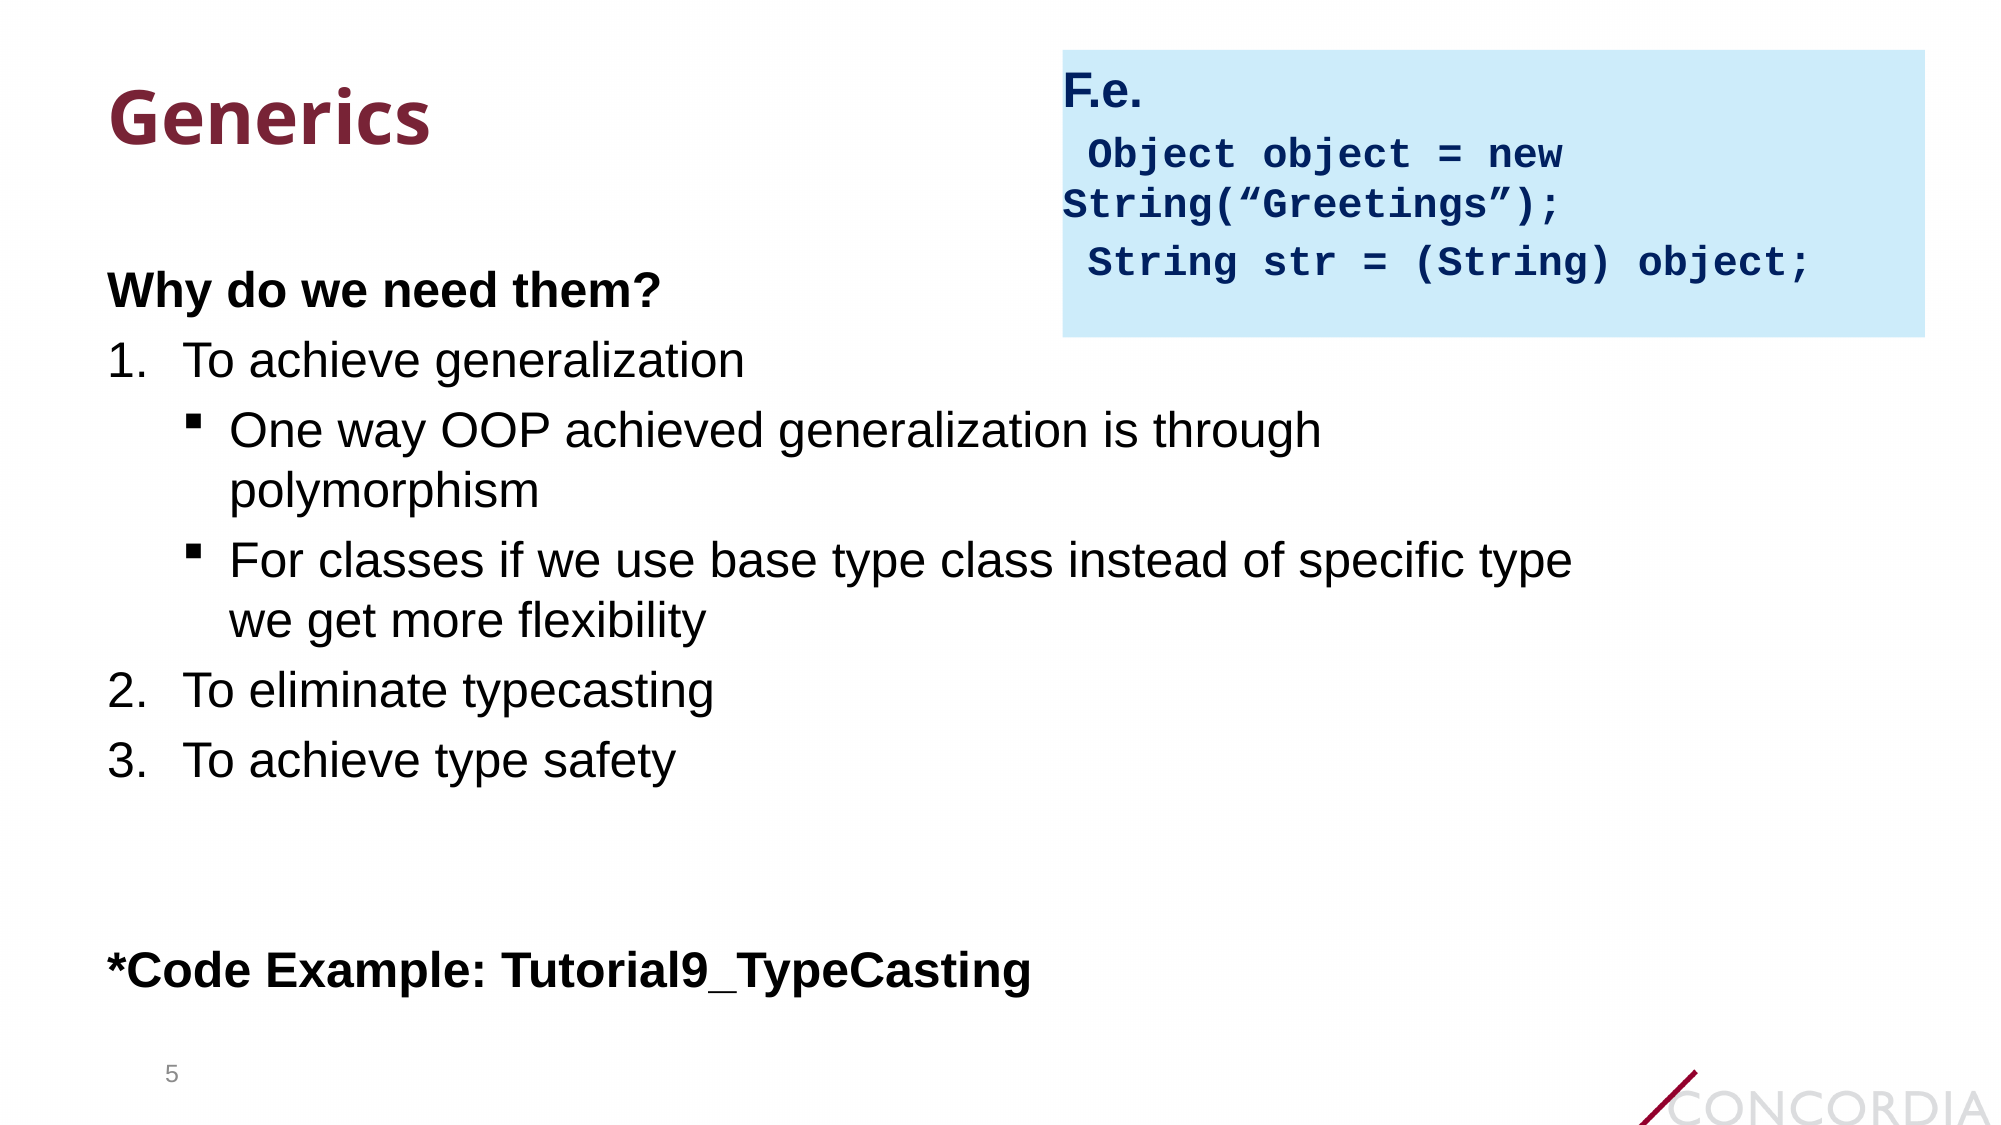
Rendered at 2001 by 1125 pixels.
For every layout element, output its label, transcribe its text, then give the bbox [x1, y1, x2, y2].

title Generics [107, 62, 1062, 249]
slide_number 5 [123, 1042, 195, 1103]
picture [0, 0, 2001, 1125]
text_box F.e. Object object = new String(“Greetings”); String str = (String) object; [1062, 49, 1925, 338]
list Why do we need them? To achieve generalization One way OOP achieved generalization is through polymorphism For classes if we use base type class instead of specific type we get more flexibility To eliminate typecasting To achieve type safety *Code Example: Tutorial9_TypeCasting [107, 249, 1600, 1125]
